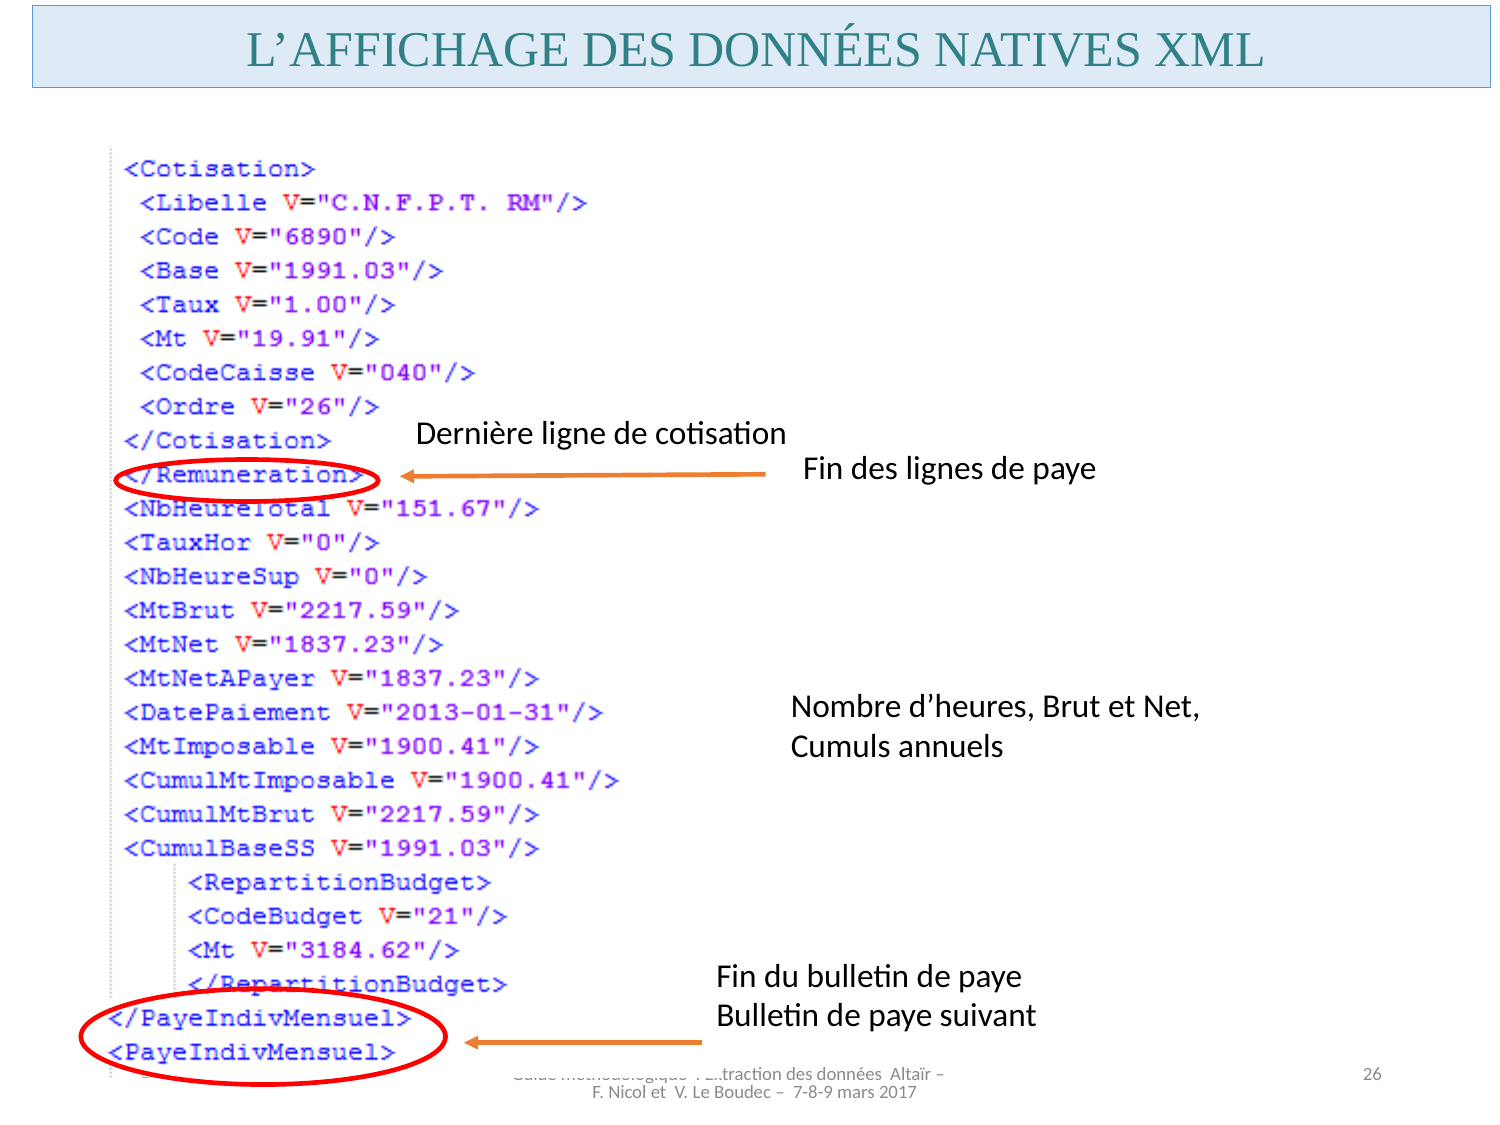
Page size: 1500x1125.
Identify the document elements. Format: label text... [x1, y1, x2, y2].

text_box Fin des lignes de paye [788, 439, 1222, 494]
text_box [79, 1015, 98, 1059]
footer Guide méthodologique : Extraction des données Altaïr – F. Nicol et V. Le Boudec – 7-8-9 mars 2017 [496, 1042, 1004, 1103]
picture [98, 146, 722, 1078]
text_box Nombre d’heures, Brut et Net, Cumuls annuels [775, 676, 1222, 817]
text_box [164, 1078, 362, 1086]
text_box Fin du bulletin de paye Bulletin de paye suivant [722, 946, 1171, 1041]
text_box Dernière ligne de cotisation [722, 403, 834, 459]
slide_number 26 [1059, 1042, 1397, 1103]
text_box L’Affichage des données natives XML [32, 5, 1491, 88]
